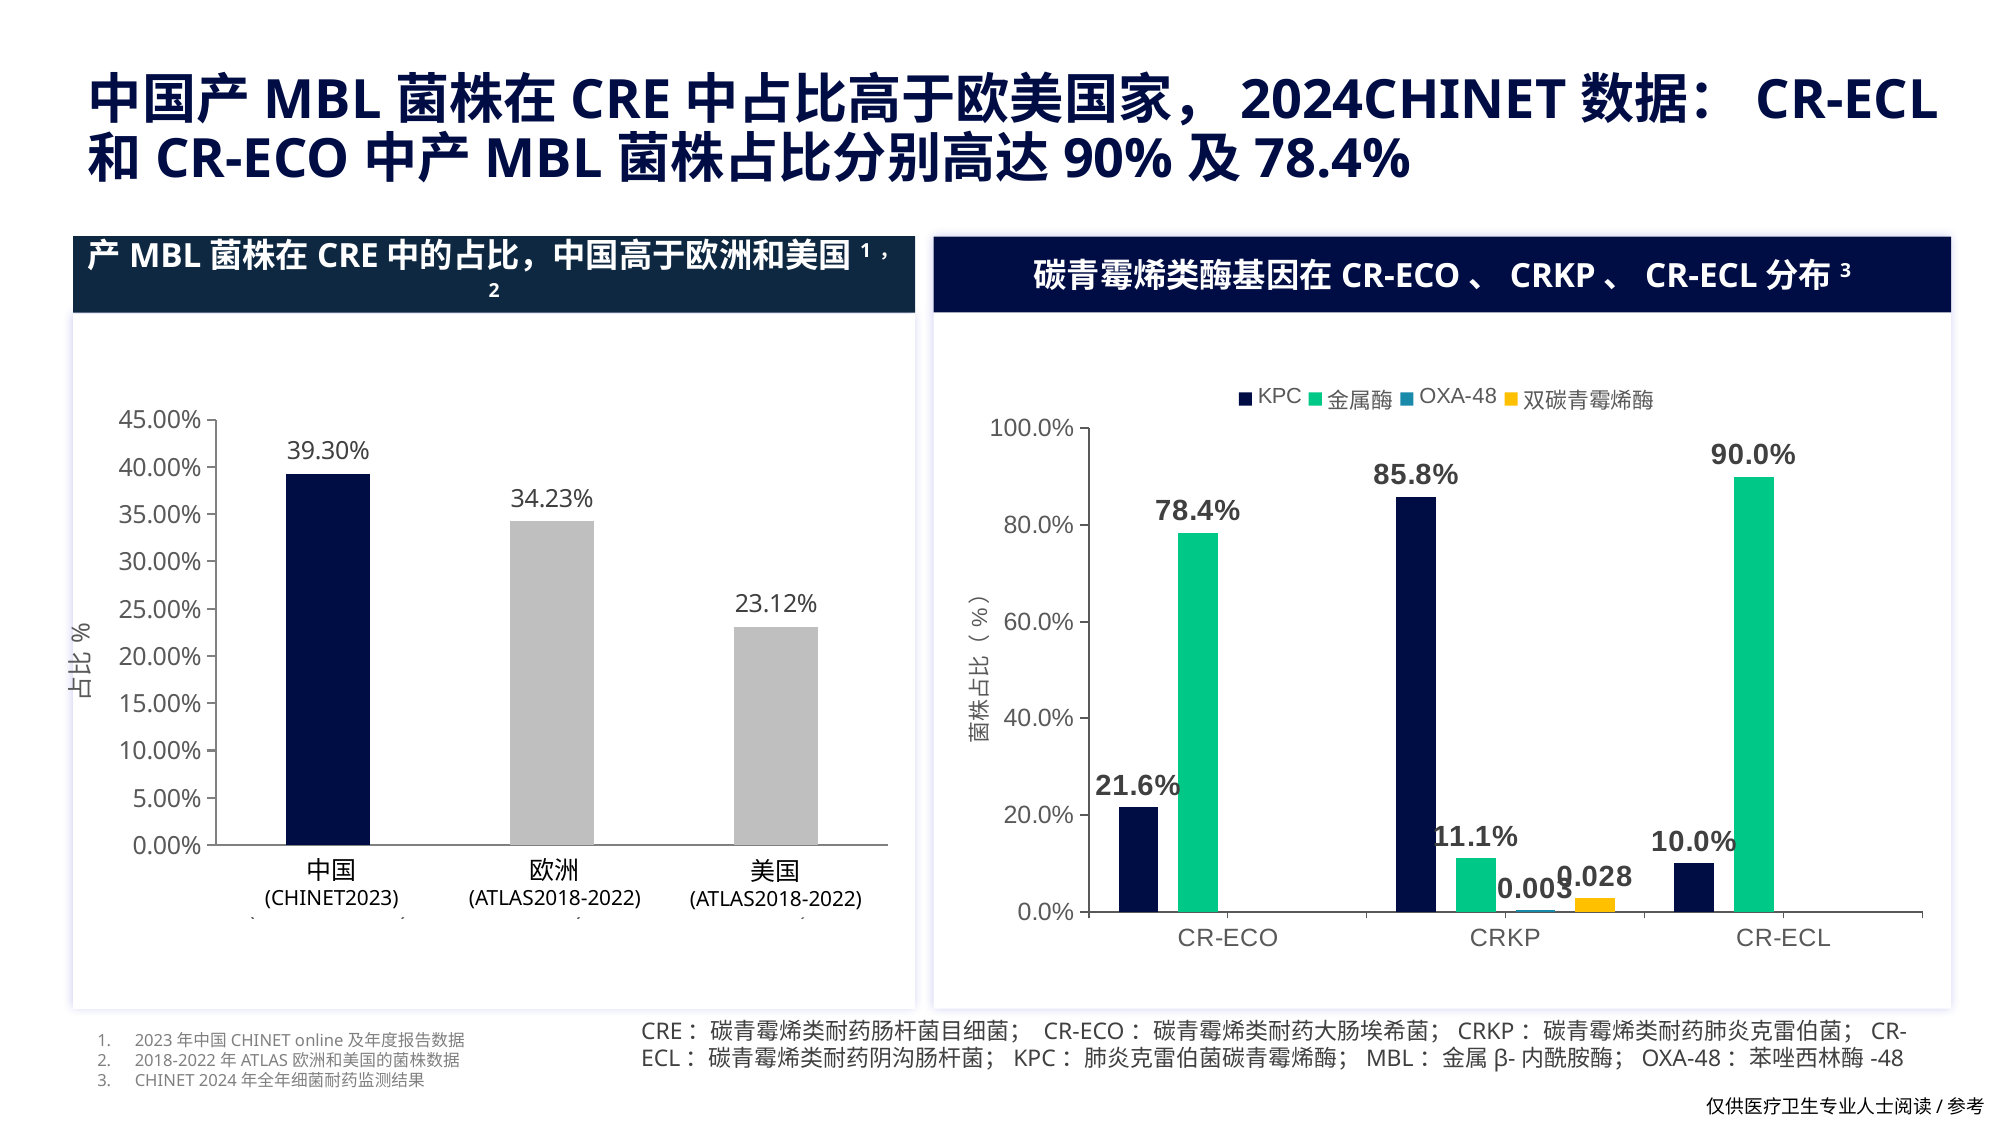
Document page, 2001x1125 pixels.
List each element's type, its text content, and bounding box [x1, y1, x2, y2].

text_box 2023年中国CHINET online及年度报告数据 2018-2022年ATLAS欧洲和美国的菌株数据 CHINET 2024年全年细菌耐药监测结果 [97, 1031, 1728, 1090]
title 中国产MBL菌株在CRE中占比高于欧美国家，2024CHINET数据：CR-ECL和CR-ECO中产MBL菌株占比分别高达90%及78.4% [73, 53, 2000, 197]
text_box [933, 236, 1952, 1010]
chart [954, 351, 1942, 994]
text_box 仅供医疗卫生专业人士阅读/参考 [1607, 1087, 2000, 1125]
text_box CRE：碳青霉烯类耐药肠杆菌目细菌； CR-ECO：碳青霉烯类耐药大肠埃希菌；CRKP：碳青霉烯类耐药肺炎克雷伯菌；CR-ECL：碳青霉烯类耐药阴沟肠杆菌；KPC：肺炎克雷伯菌碳青霉烯酶；MBL：金属β-内酰胺酶；OXA-48：苯唑西林酶-48 [626, 1009, 1952, 1079]
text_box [51, 317, 890, 994]
text_box [73, 313, 916, 1009]
text_box 产MBL菌株在CRE中的占比，中国高于欧洲和美国1，2 [73, 236, 916, 313]
